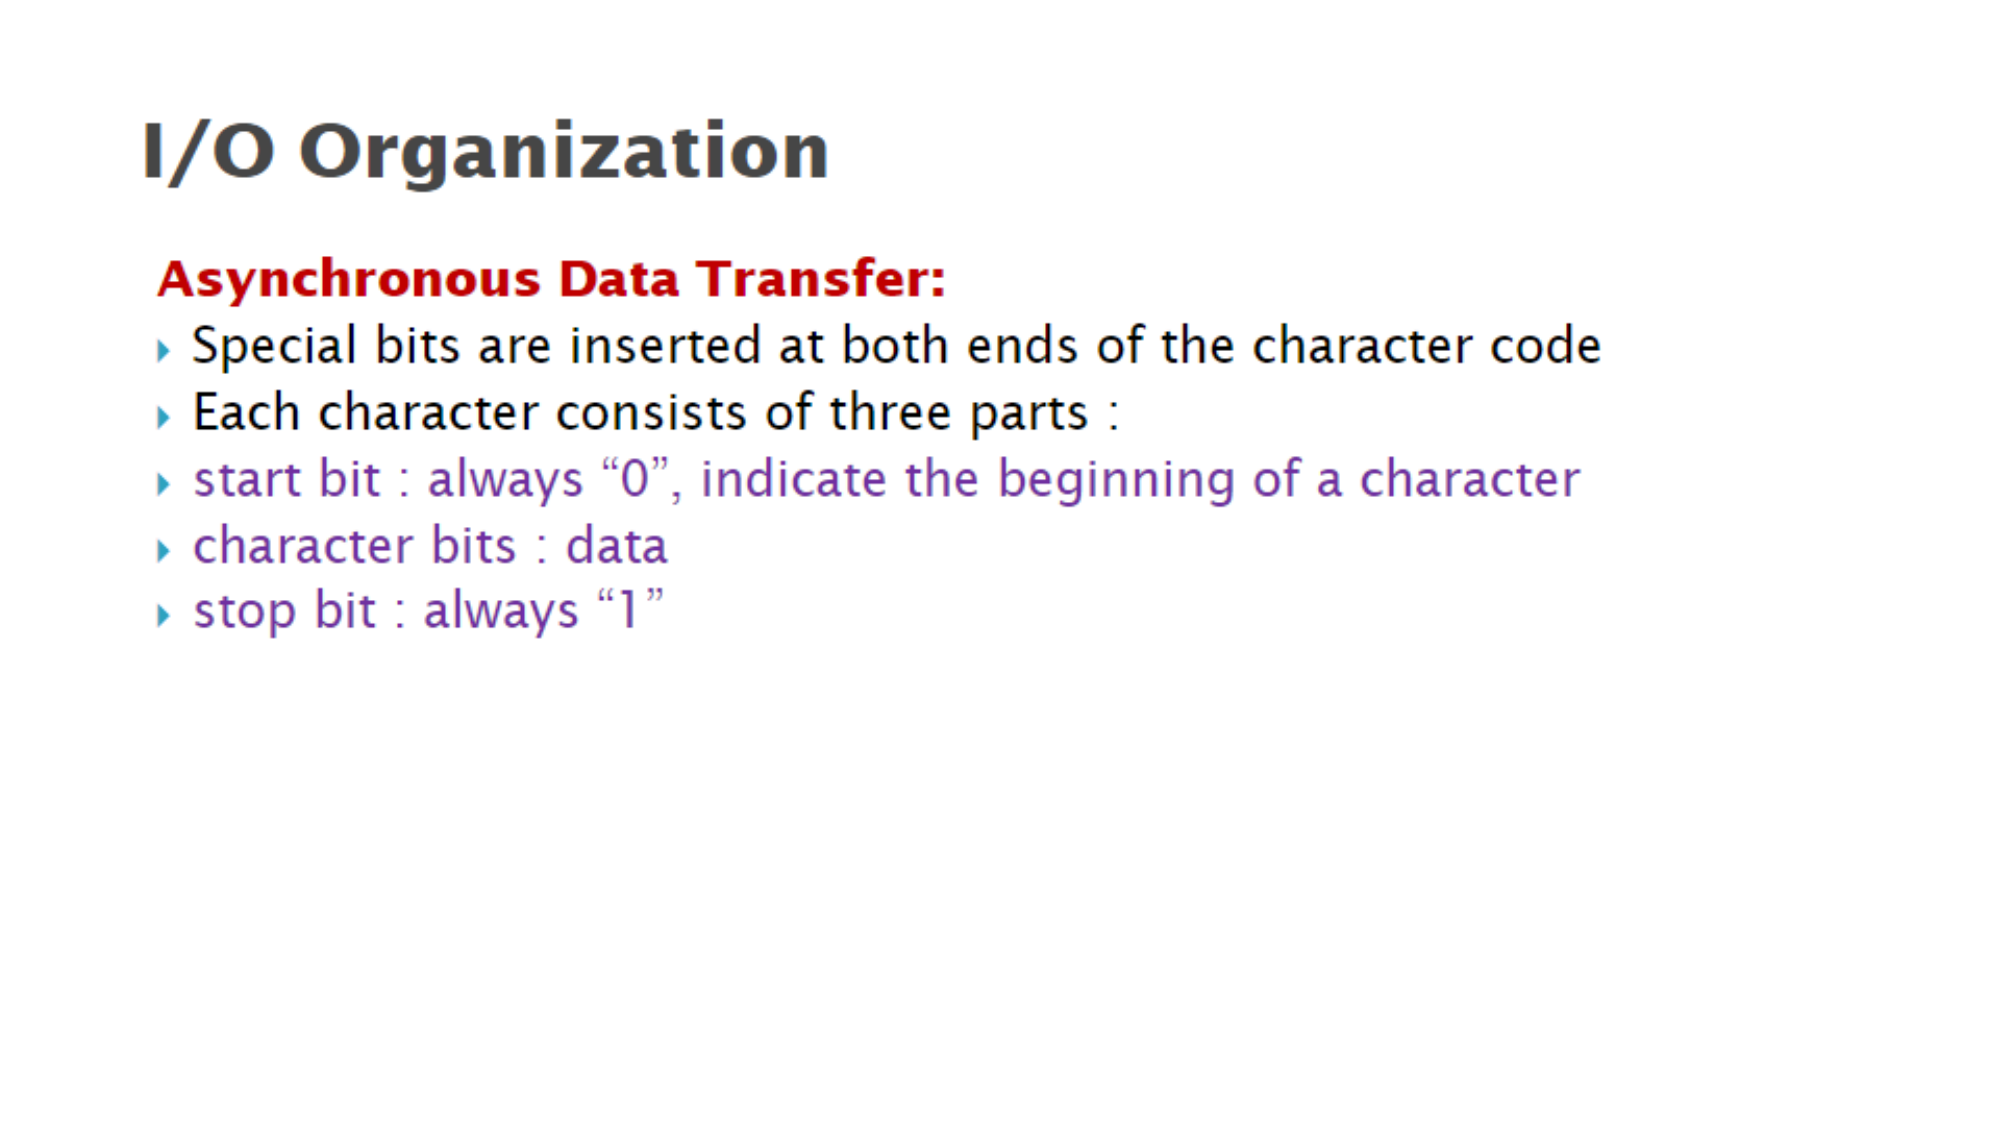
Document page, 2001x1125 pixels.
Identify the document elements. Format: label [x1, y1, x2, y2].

picture [75, 82, 1615, 722]
